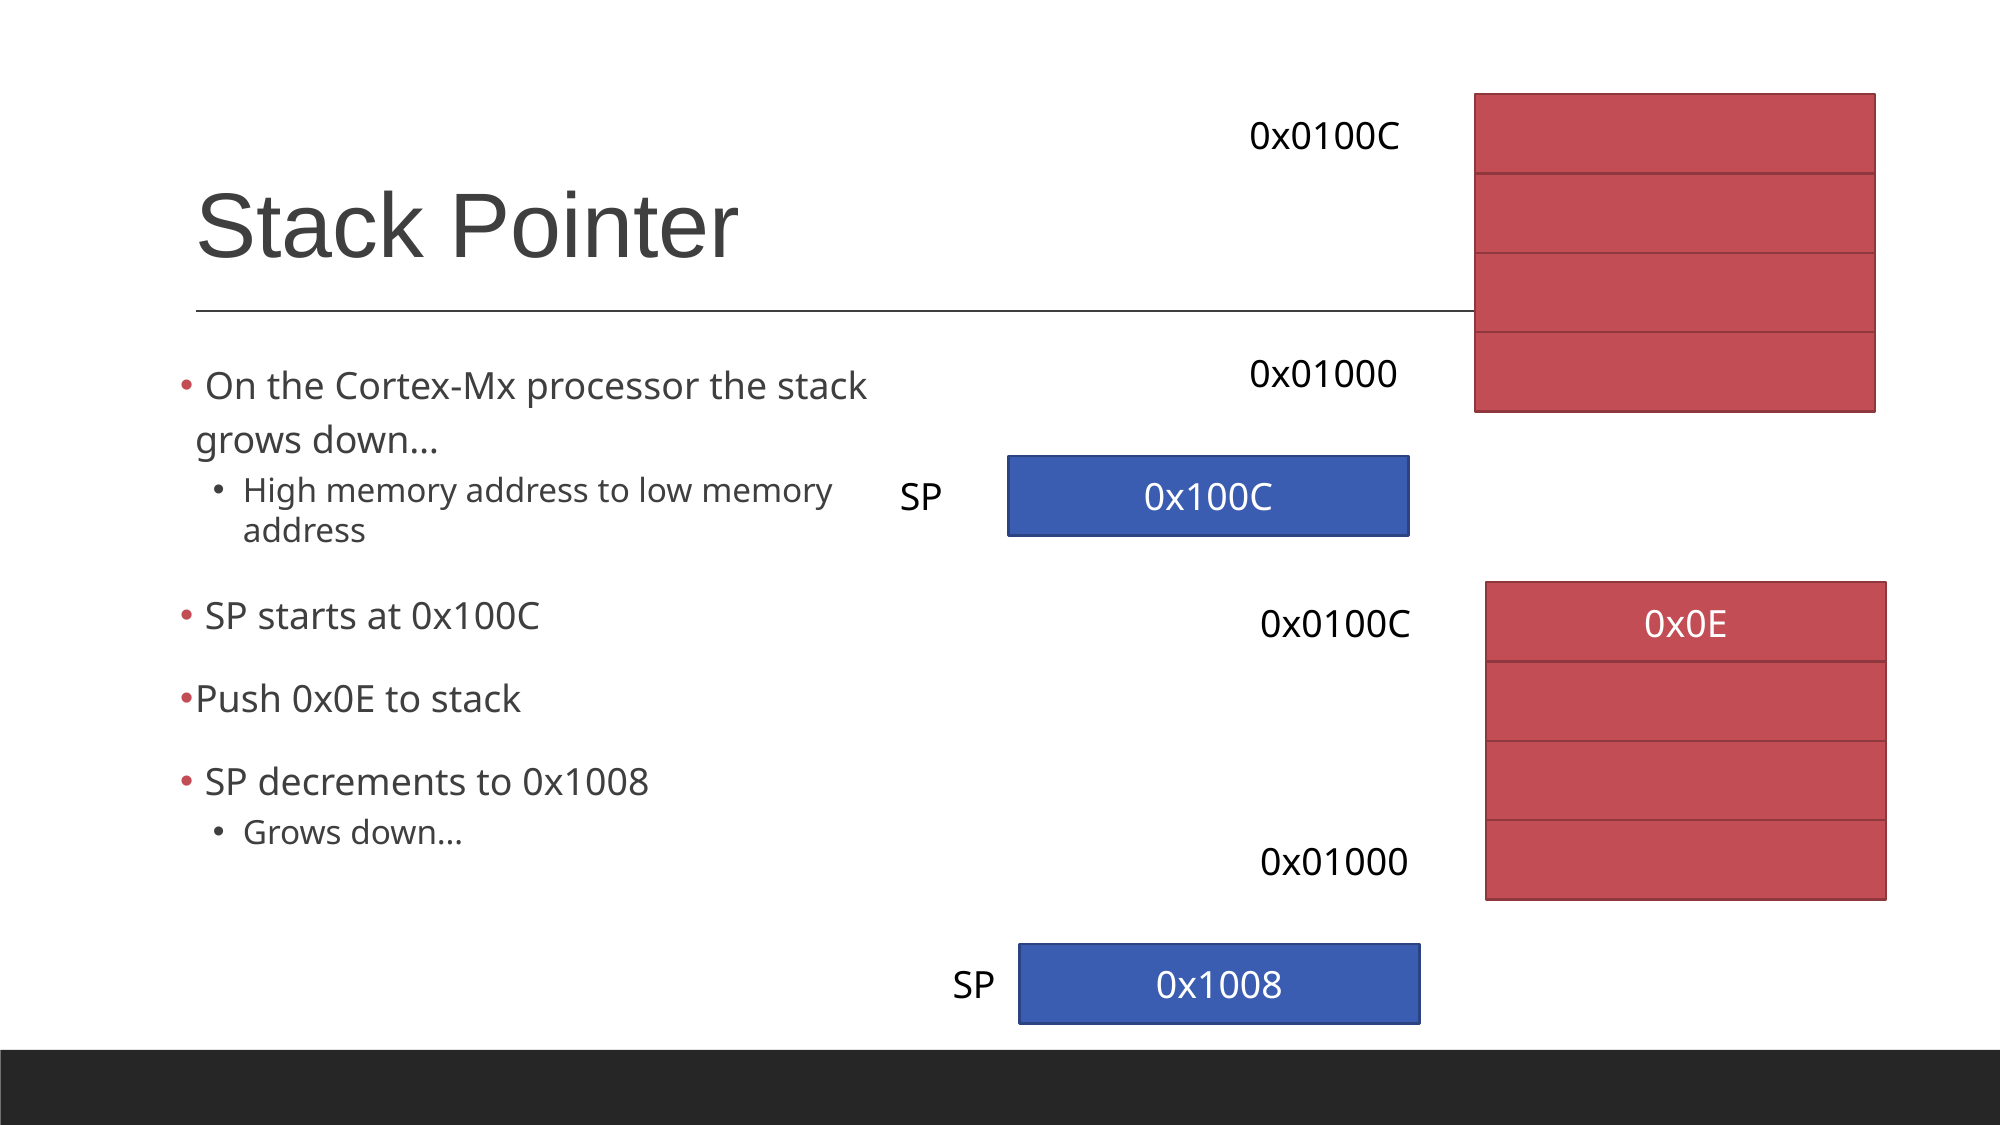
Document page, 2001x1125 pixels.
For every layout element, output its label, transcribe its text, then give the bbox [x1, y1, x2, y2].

text_box 0x01000 [1234, 342, 1475, 403]
text_box [1485, 741, 1886, 820]
text_box [1475, 173, 1875, 252]
list On the Cortex-Mx processor the stack grows down… High memory address to low memory address SP starts at 0x100C Push 0x0E to stack SP decrements to 0x1008 Grows down… [180, 345, 943, 963]
text_box SP [884, 465, 1008, 526]
text_box 0x0E [1485, 582, 1886, 661]
text_box SP [937, 953, 1179, 1014]
text_box 0x100C [1008, 455, 1409, 536]
text_box [1475, 252, 1875, 332]
text_box 0x0100C [1245, 592, 1486, 653]
text_box [1485, 820, 1886, 900]
title Stack Pointer [180, 47, 1830, 285]
text_box [1485, 661, 1886, 741]
text_box 0x0100C [1234, 104, 1475, 165]
text_box [1475, 94, 1875, 173]
text_box 0x1008 [1019, 943, 1420, 1024]
text_box 0x01000 [1245, 830, 1485, 891]
text_box [1475, 332, 1875, 412]
